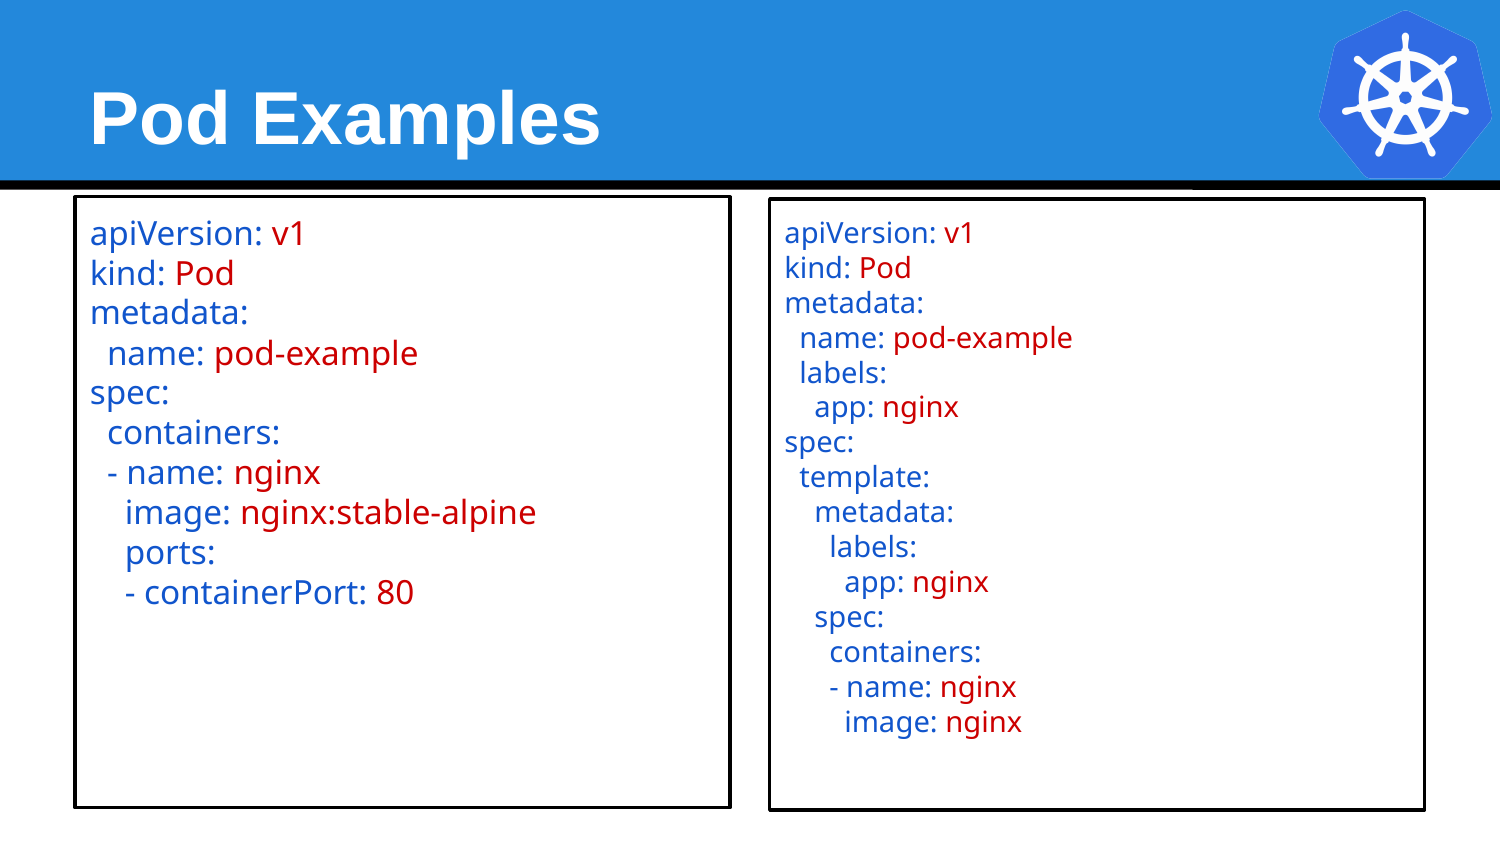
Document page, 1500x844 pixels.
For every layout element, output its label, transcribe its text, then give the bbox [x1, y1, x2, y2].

text_box Pod Examples [74, 33, 1425, 175]
text_box apiVersion: v1 kind: Pod metadata: name: pod-example spec: containers: - name: nginx image: nginx:stable-alpine ports: - containerPort: 80 [74, 196, 731, 808]
picture [1318, 7, 1493, 182]
text_box apiVersion: v1 kind: Pod metadata: name: pod-example labels: app: nginx spec: template: metadata: labels: app: nginx spec: containers: - name: nginx image: nginx [769, 199, 1425, 811]
